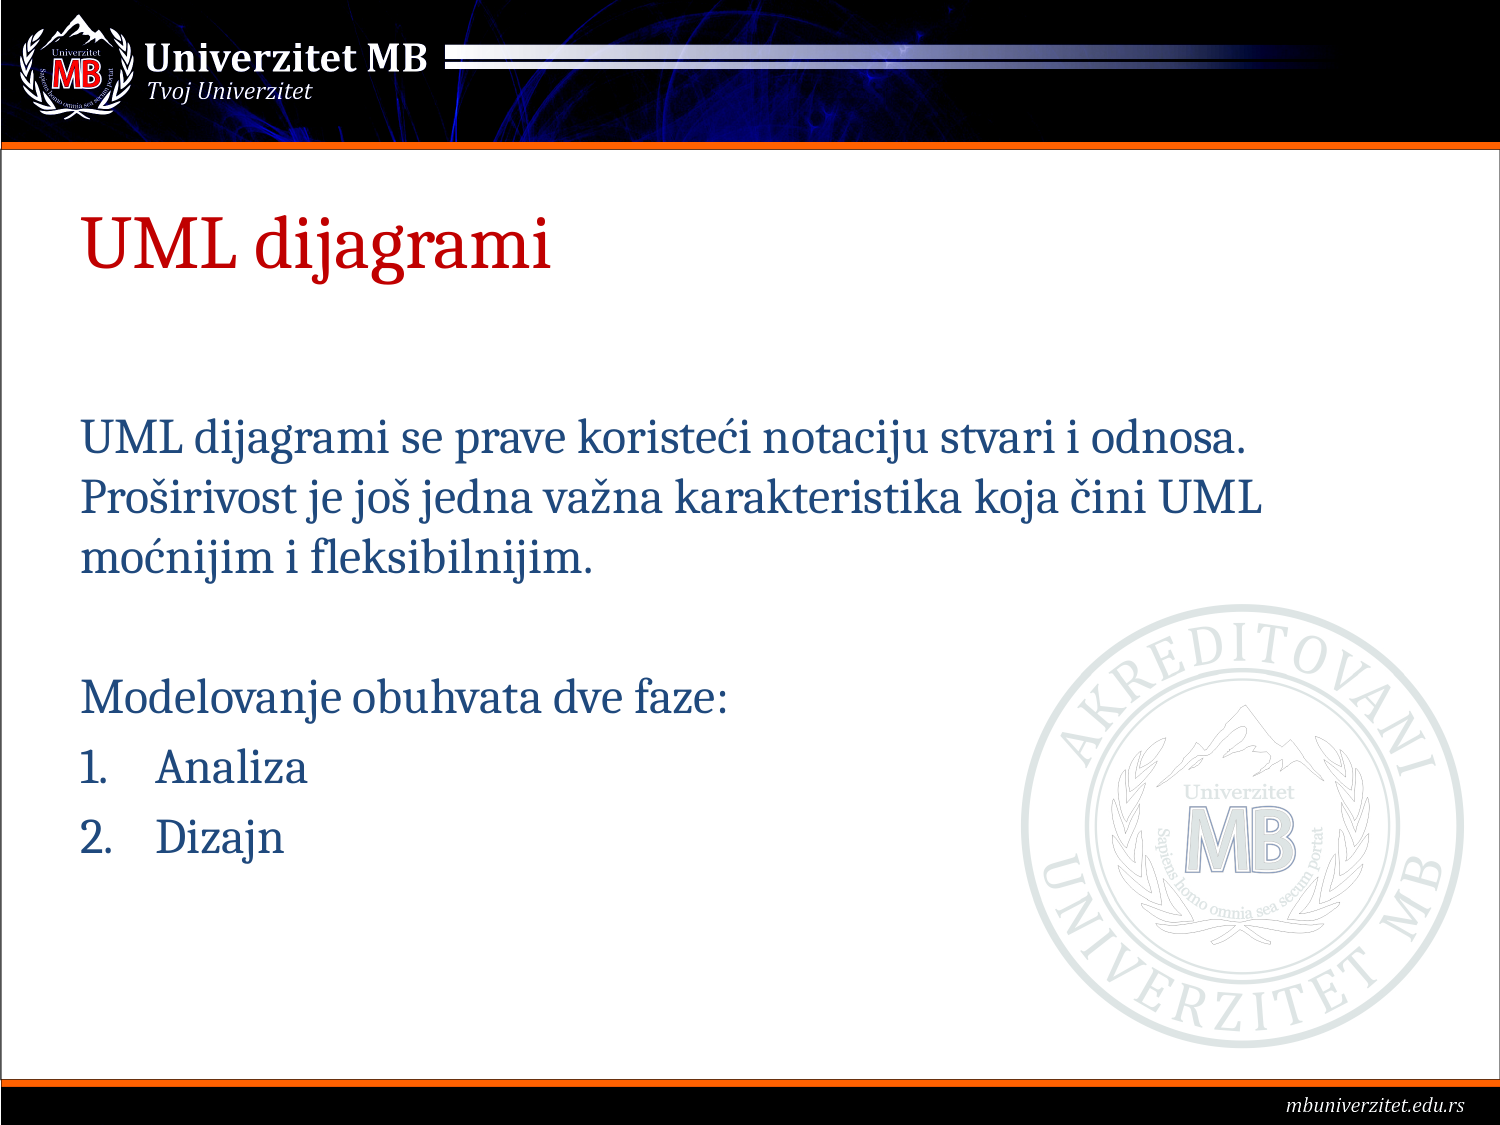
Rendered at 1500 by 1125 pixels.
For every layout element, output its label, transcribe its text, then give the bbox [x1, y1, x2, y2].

picture [0, 0, 1500, 1125]
title UML dijagrami [64, 184, 1117, 291]
subtitle UML dijagrami se prave koristeći notaciju stvari i odnosa. Proširivost je još jedna važna karakteristika koja čini UML moćnijim i fleksibilnijim. Modelovanje obuhvata dve faze: Analiza Dizajn [64, 326, 1436, 1035]
